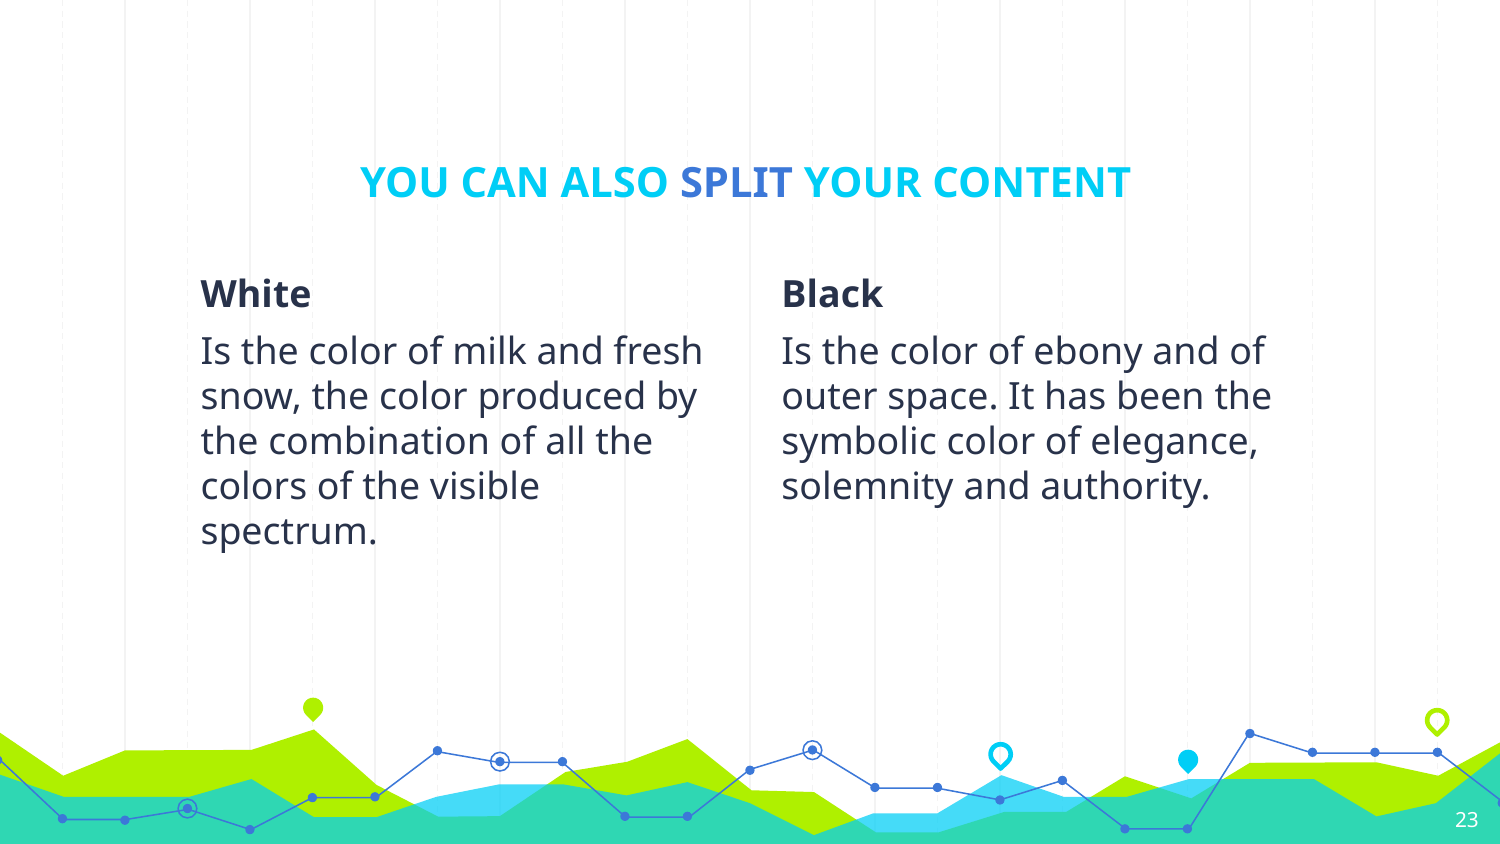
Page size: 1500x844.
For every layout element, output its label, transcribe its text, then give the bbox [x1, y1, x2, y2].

title YOU CAN ALSO SPLIT YOUR CONTENT [171, 103, 1320, 222]
list White Is the color of milk and fresh snow, the color produced by the combination of all the colors of the visible spectrum. [185, 254, 734, 693]
list Black Is the color of ebony and of outer space. It has been the symbolic color of elegance, solemnity and authority. [766, 254, 1315, 693]
slide_number 23 [1403, 791, 1494, 844]
